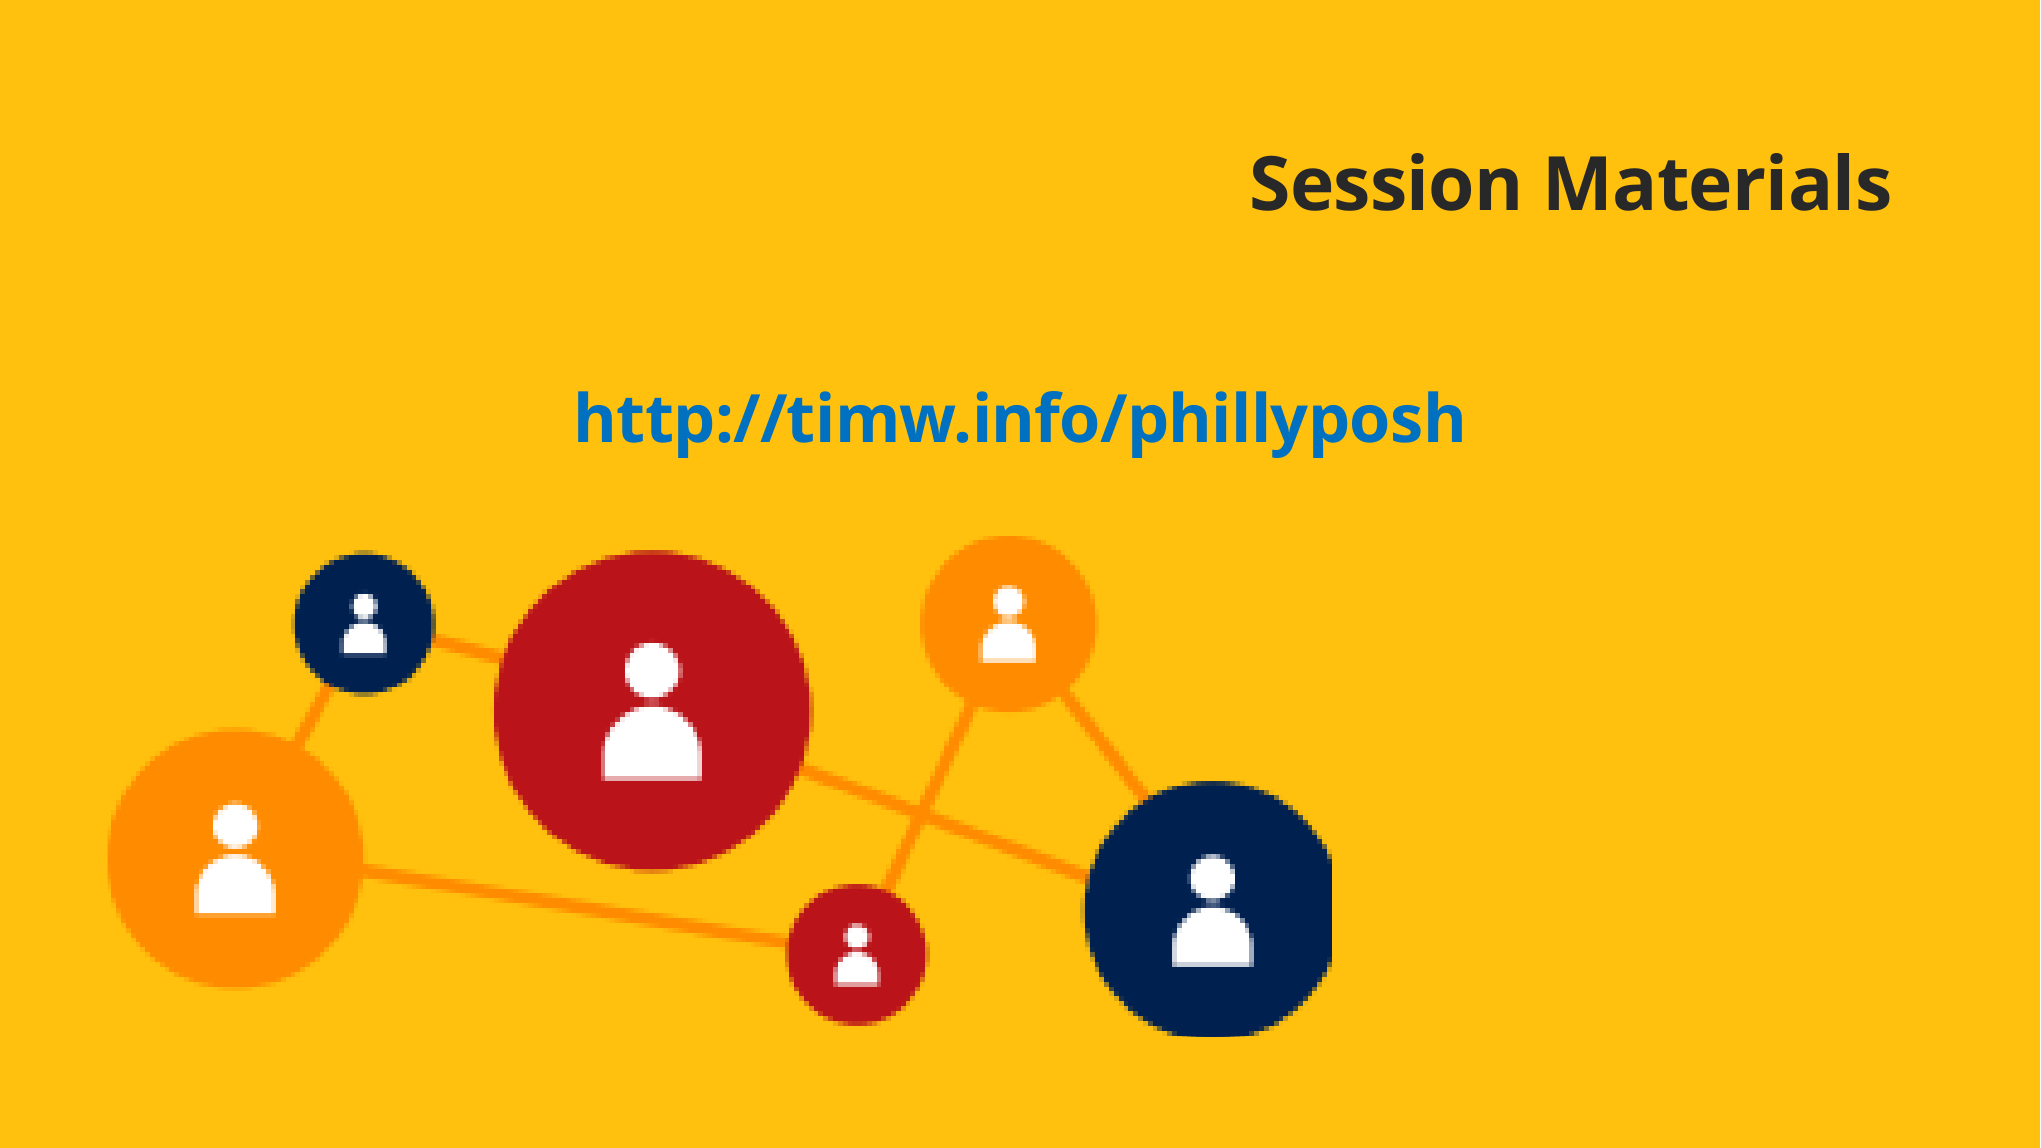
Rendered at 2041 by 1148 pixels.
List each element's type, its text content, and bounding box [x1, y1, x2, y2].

title Session Materials [705, 120, 1908, 242]
text_box http://timw.info/phillyposh [0, 361, 2041, 472]
